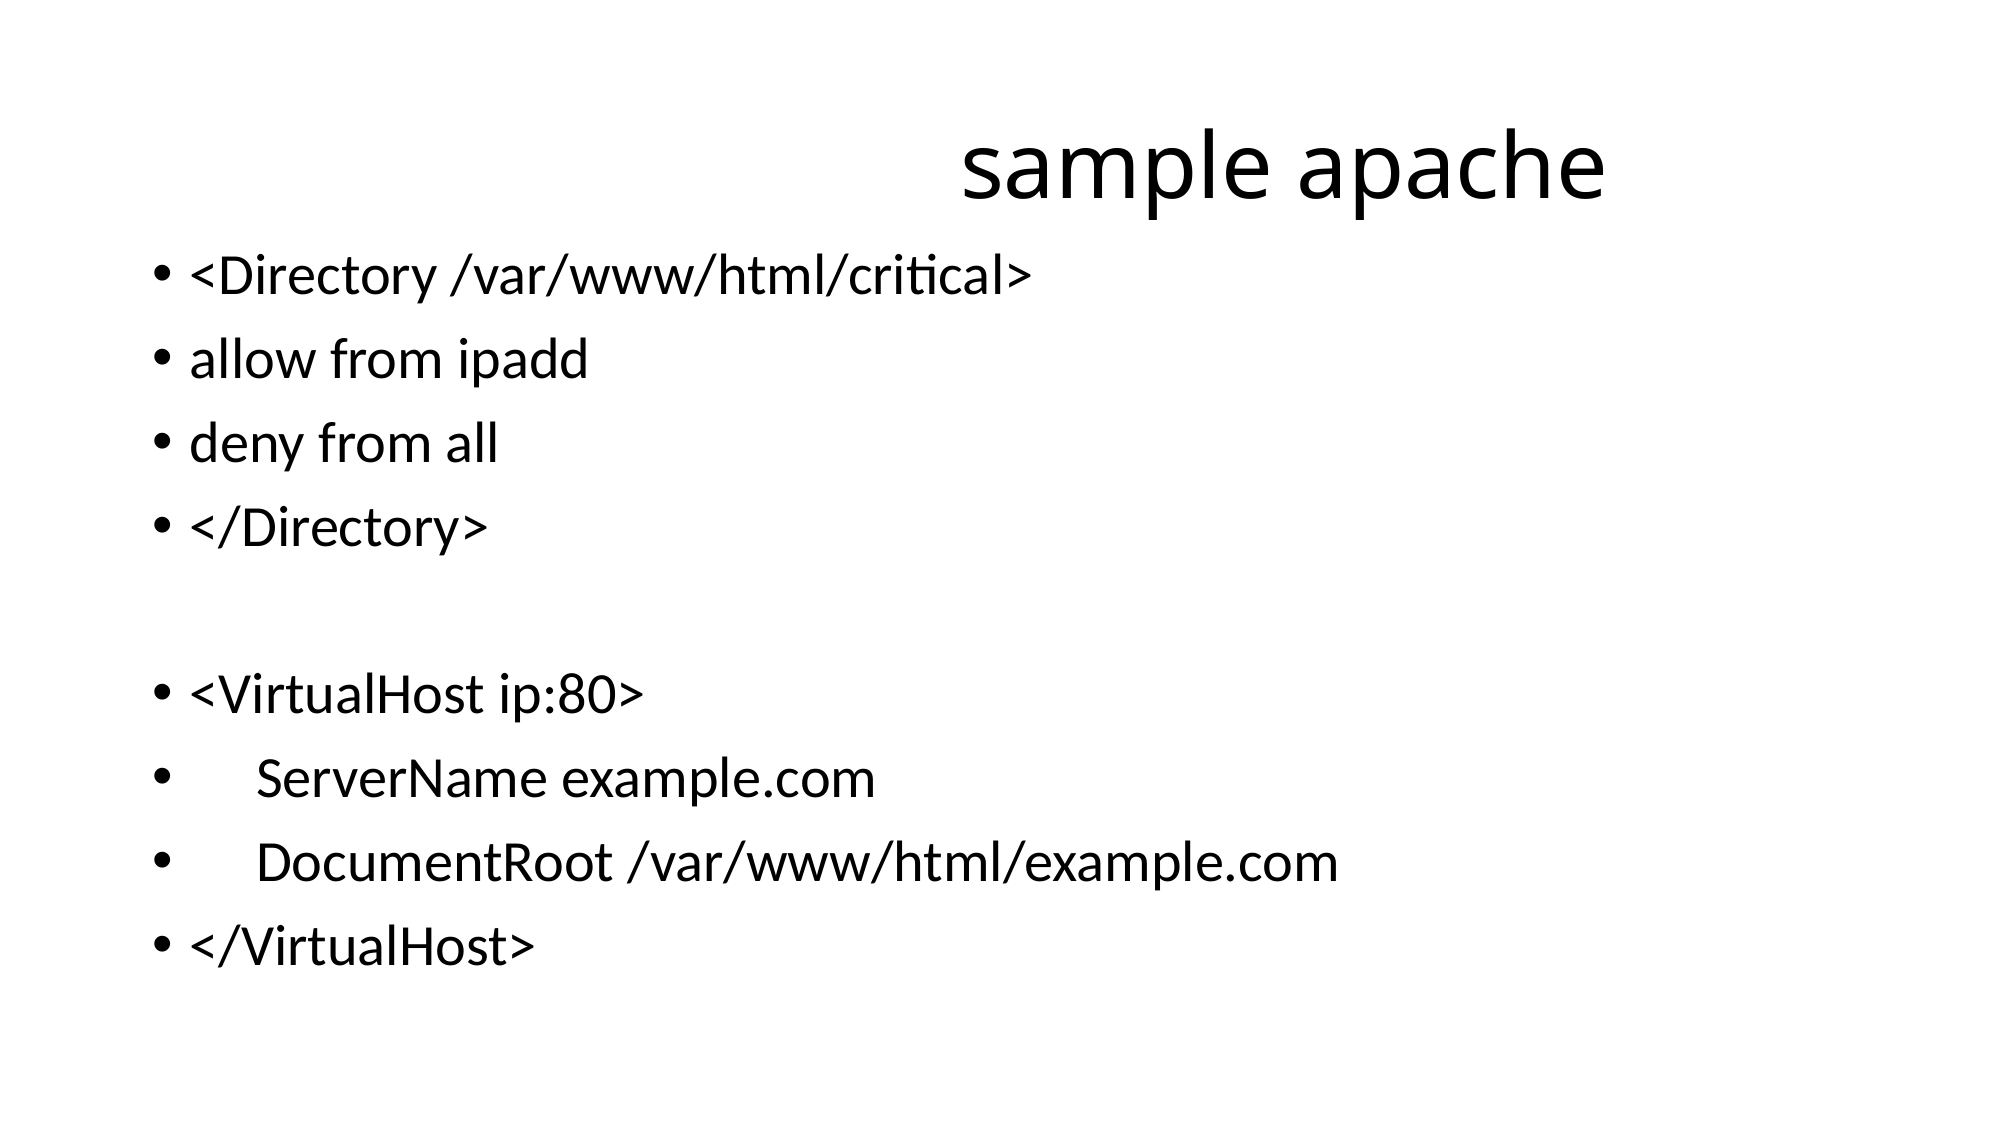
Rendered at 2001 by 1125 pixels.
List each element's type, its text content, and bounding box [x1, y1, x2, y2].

title sample apache [137, 59, 1863, 237]
list <Directory /var/www/html/critical> allow from ipadd deny from all </Directory> <VirtualHost ip:80> ServerName example.com DocumentRoot /var/www/html/example.com </VirtualHost> [137, 237, 1863, 1087]
